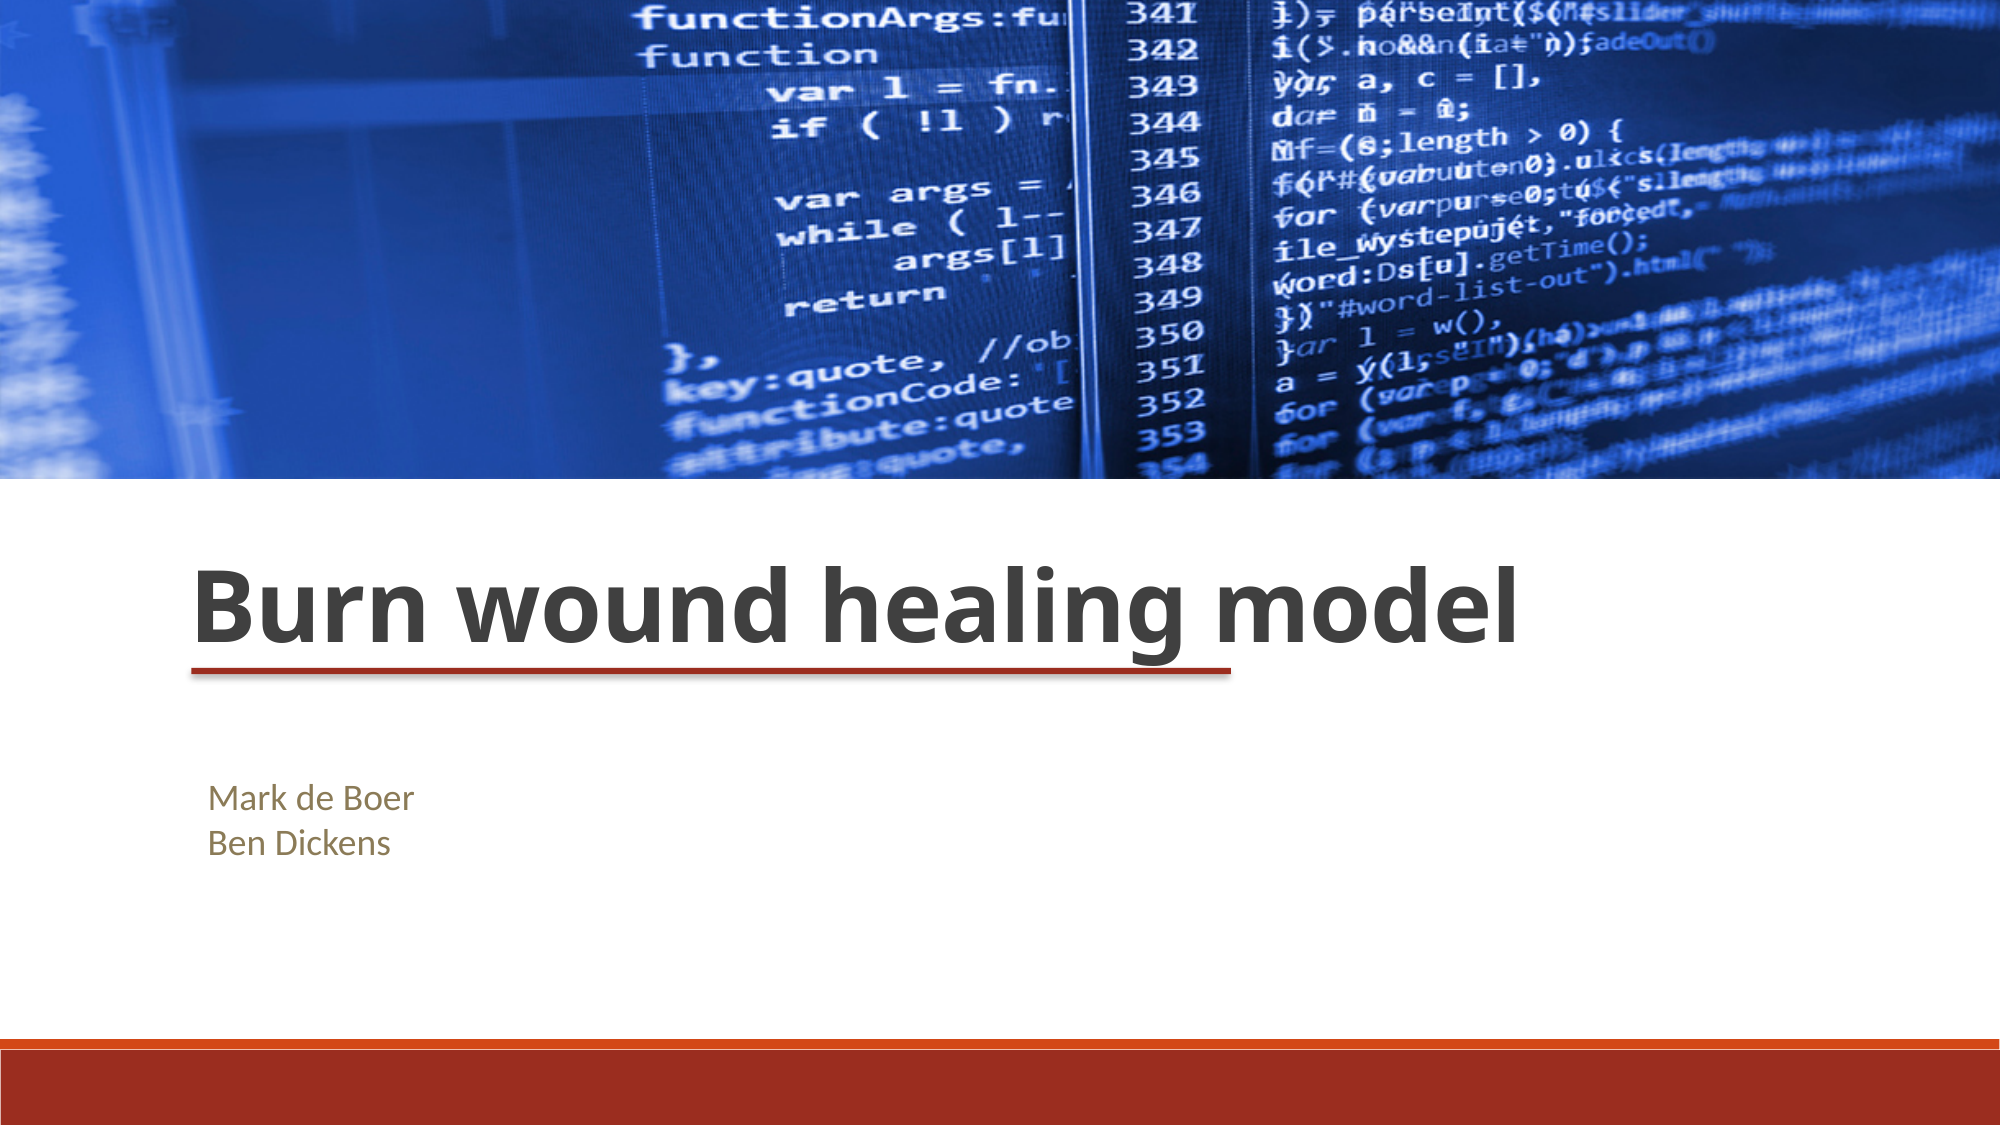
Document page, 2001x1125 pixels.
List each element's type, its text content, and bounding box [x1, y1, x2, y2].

text_box Mark de Boer Ben Dickens [192, 765, 448, 916]
picture [0, 0, 2000, 480]
text_box Burn wound healing model [174, 490, 1825, 671]
text_box [191, 667, 1231, 675]
